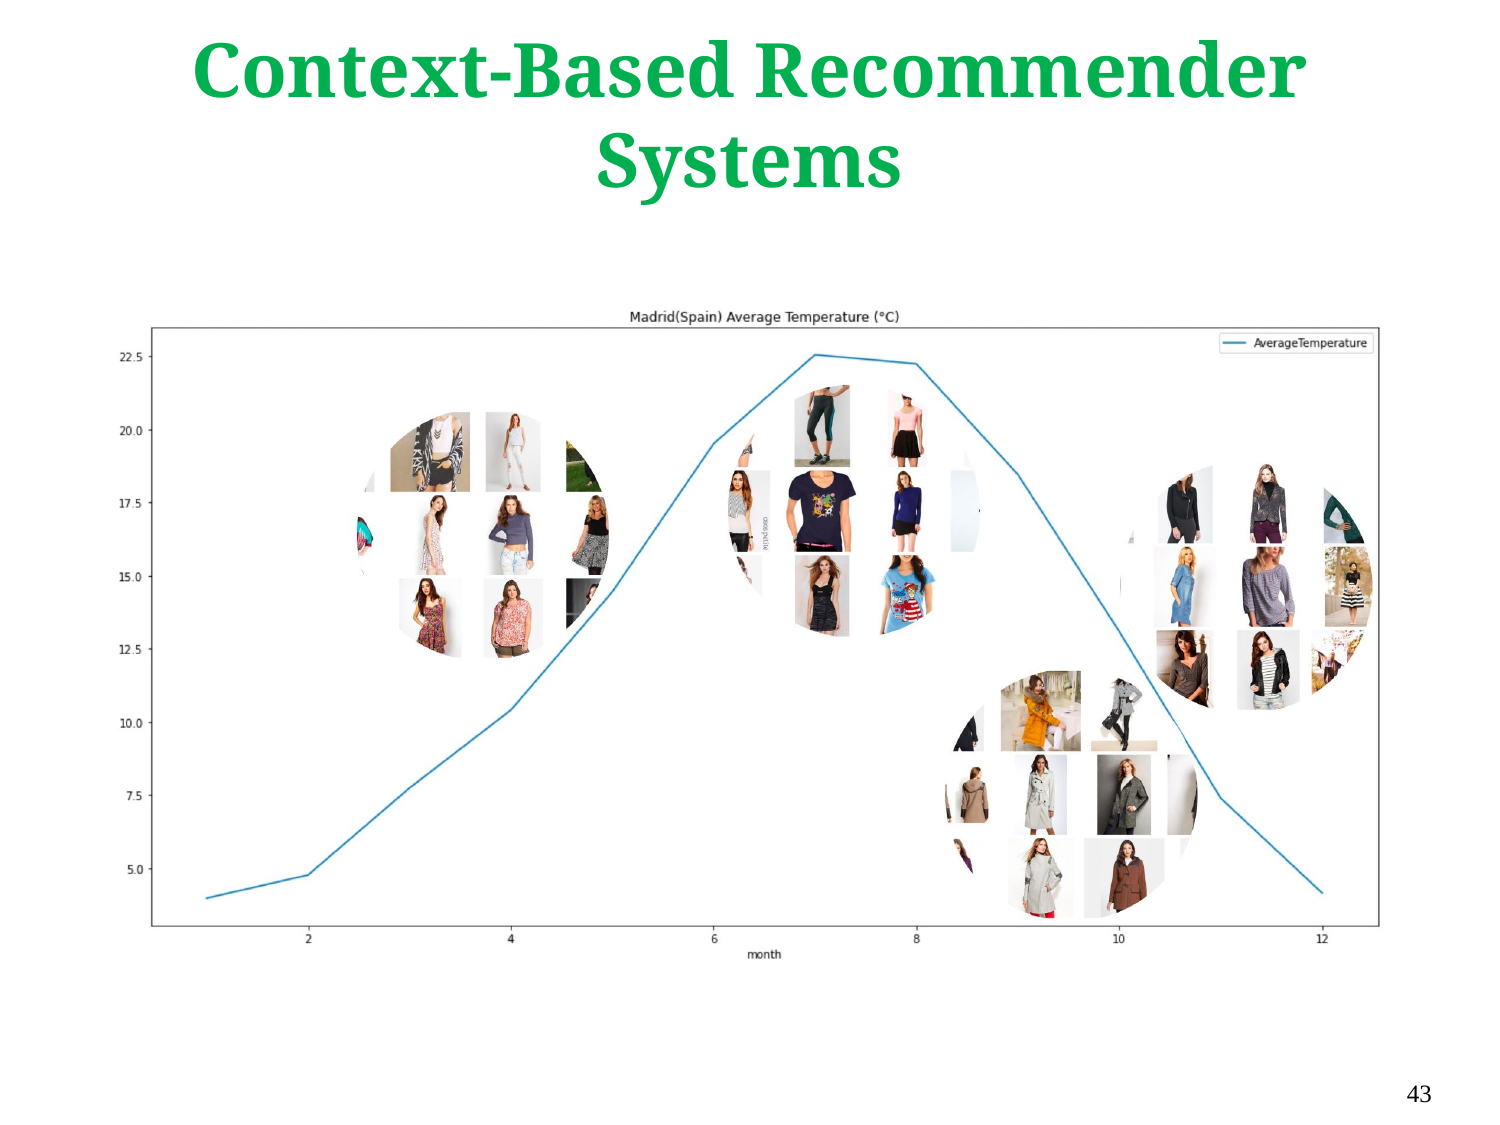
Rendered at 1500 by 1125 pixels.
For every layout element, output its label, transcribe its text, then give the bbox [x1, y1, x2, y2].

slide_number 43 [1096, 1070, 1448, 1118]
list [112, 278, 1388, 997]
title Context-Based Recommender Systems [112, 37, 1388, 188]
